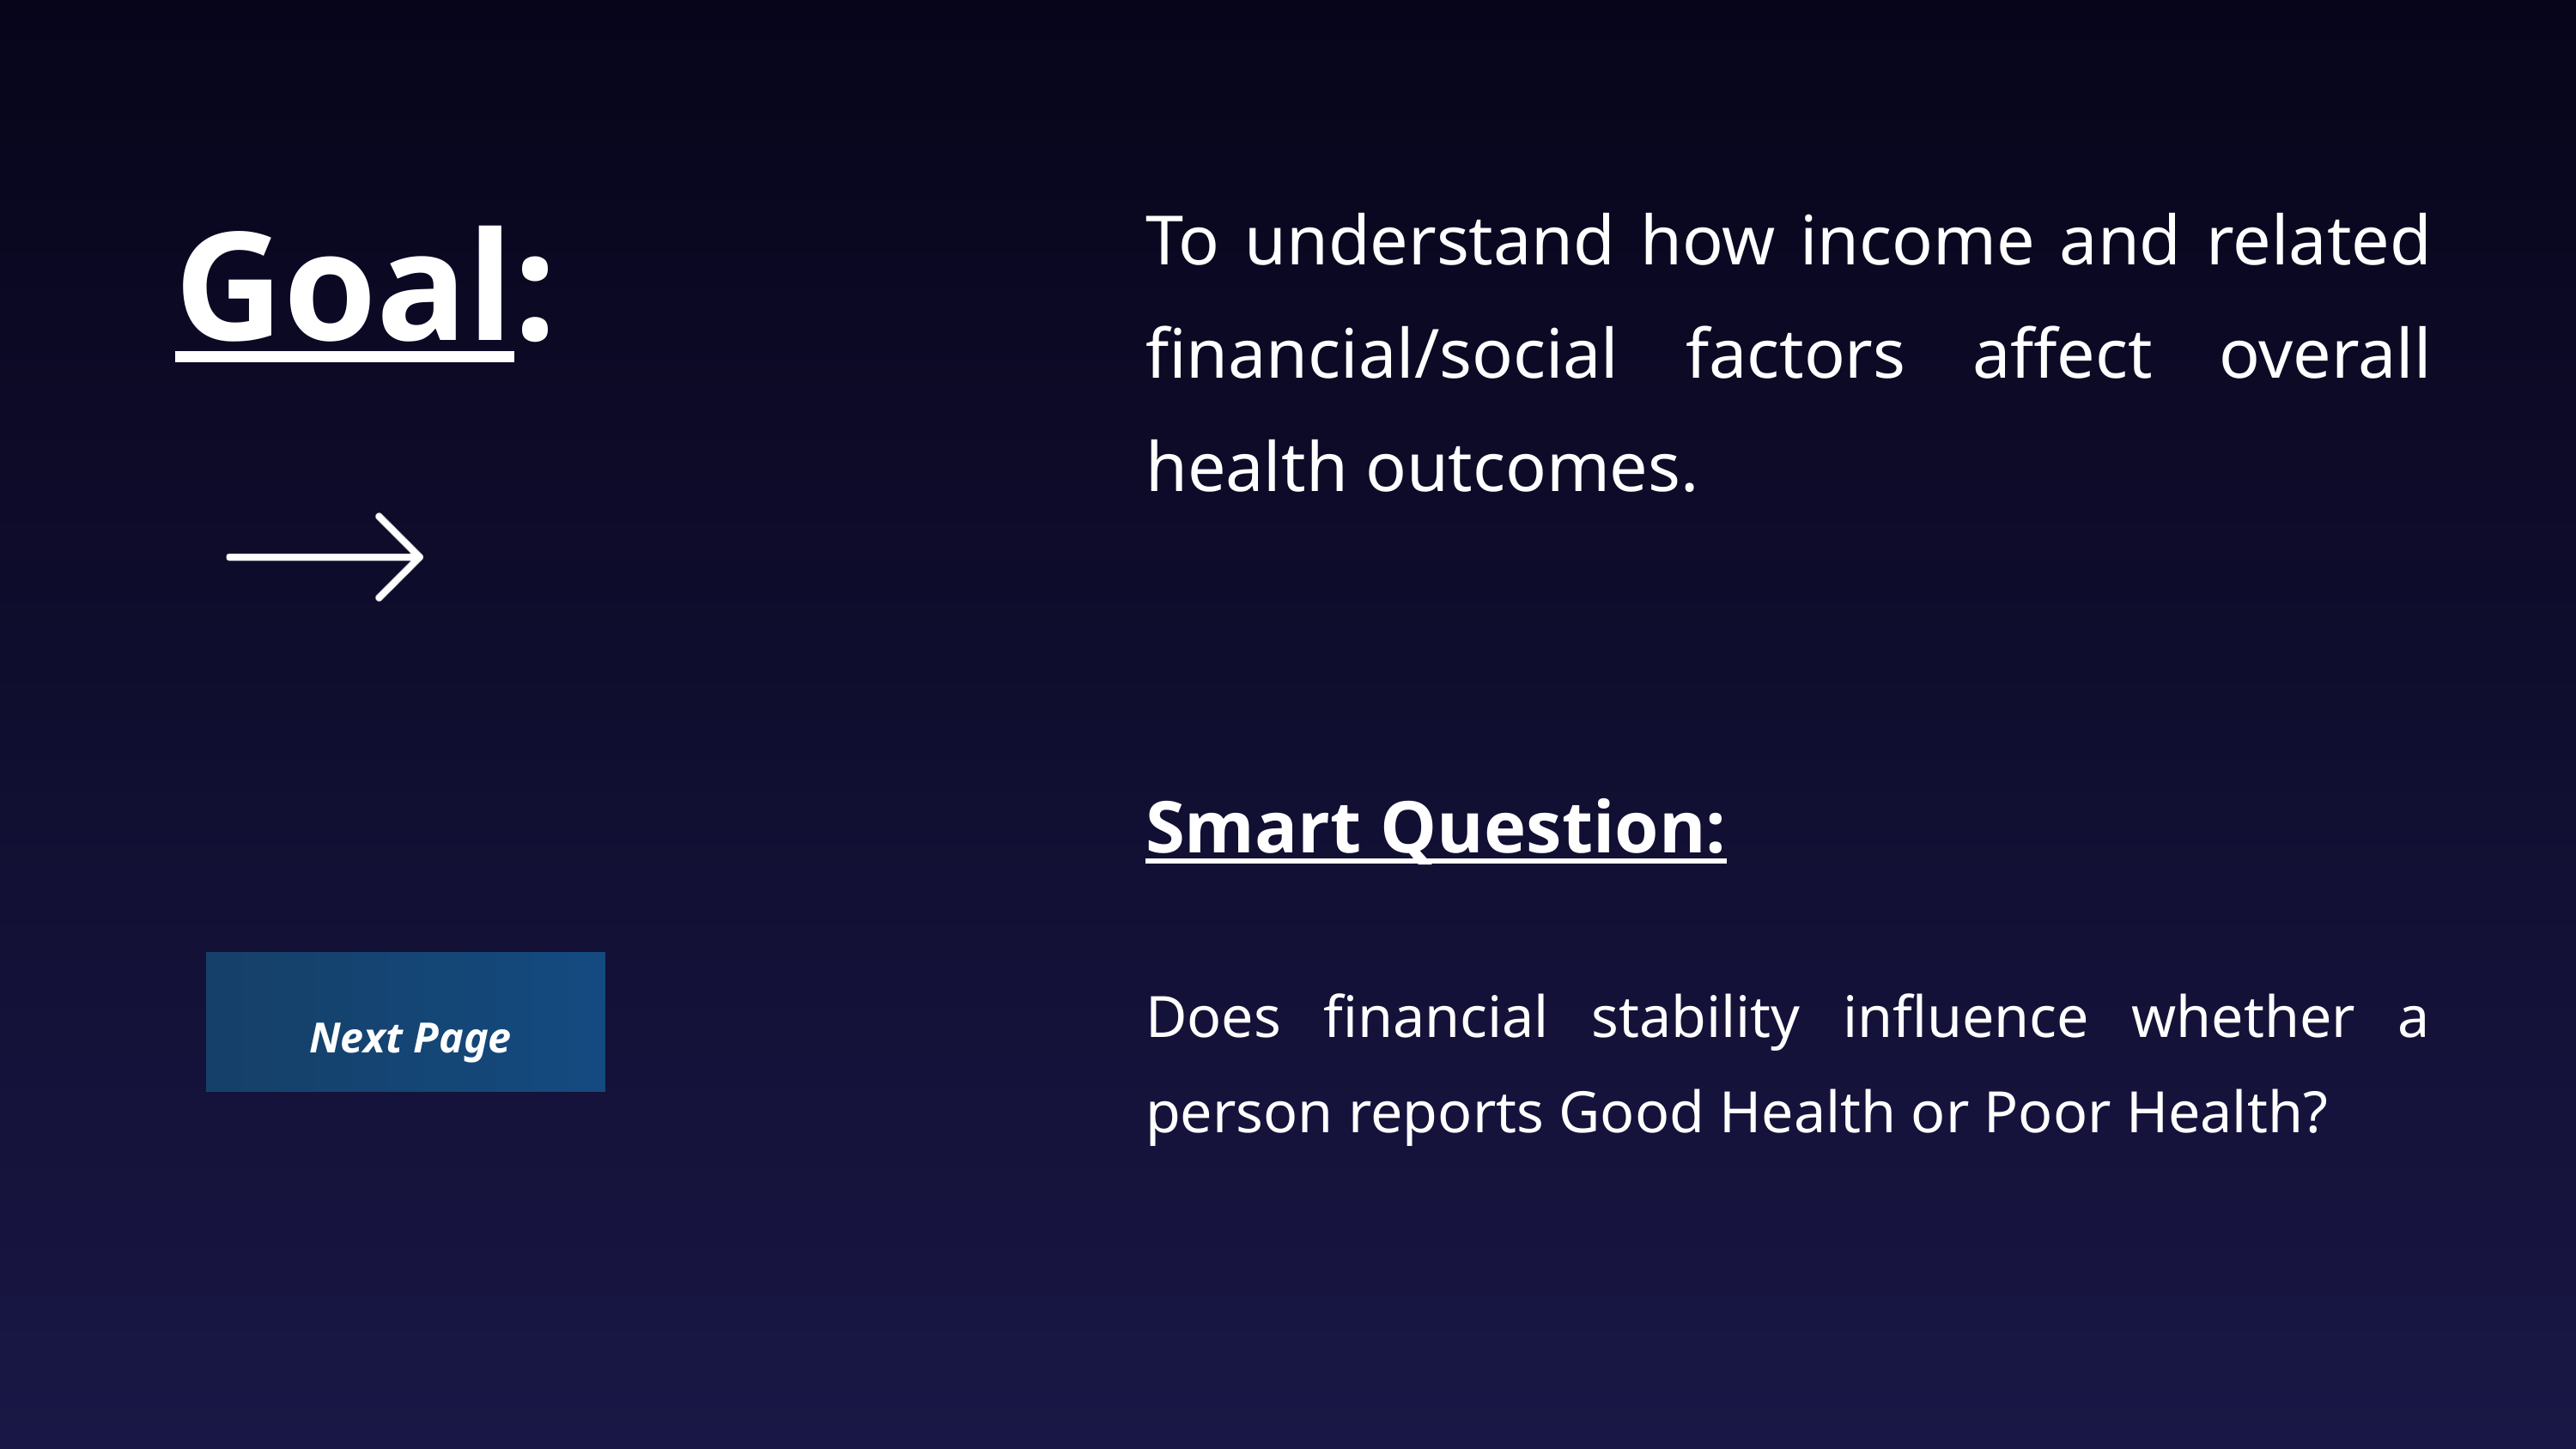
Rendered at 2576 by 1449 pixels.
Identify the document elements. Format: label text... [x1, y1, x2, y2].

text_box Smart Question: Does financial stability influence whether a person reports Good Health or Poor Health? [1145, 748, 2432, 1232]
text_box To understand how income and related financial/social factors affect overall health outcomes. [1145, 165, 2432, 505]
text_box [226, 512, 424, 603]
text_box Goal: [174, 224, 1101, 369]
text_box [205, 935, 606, 1092]
